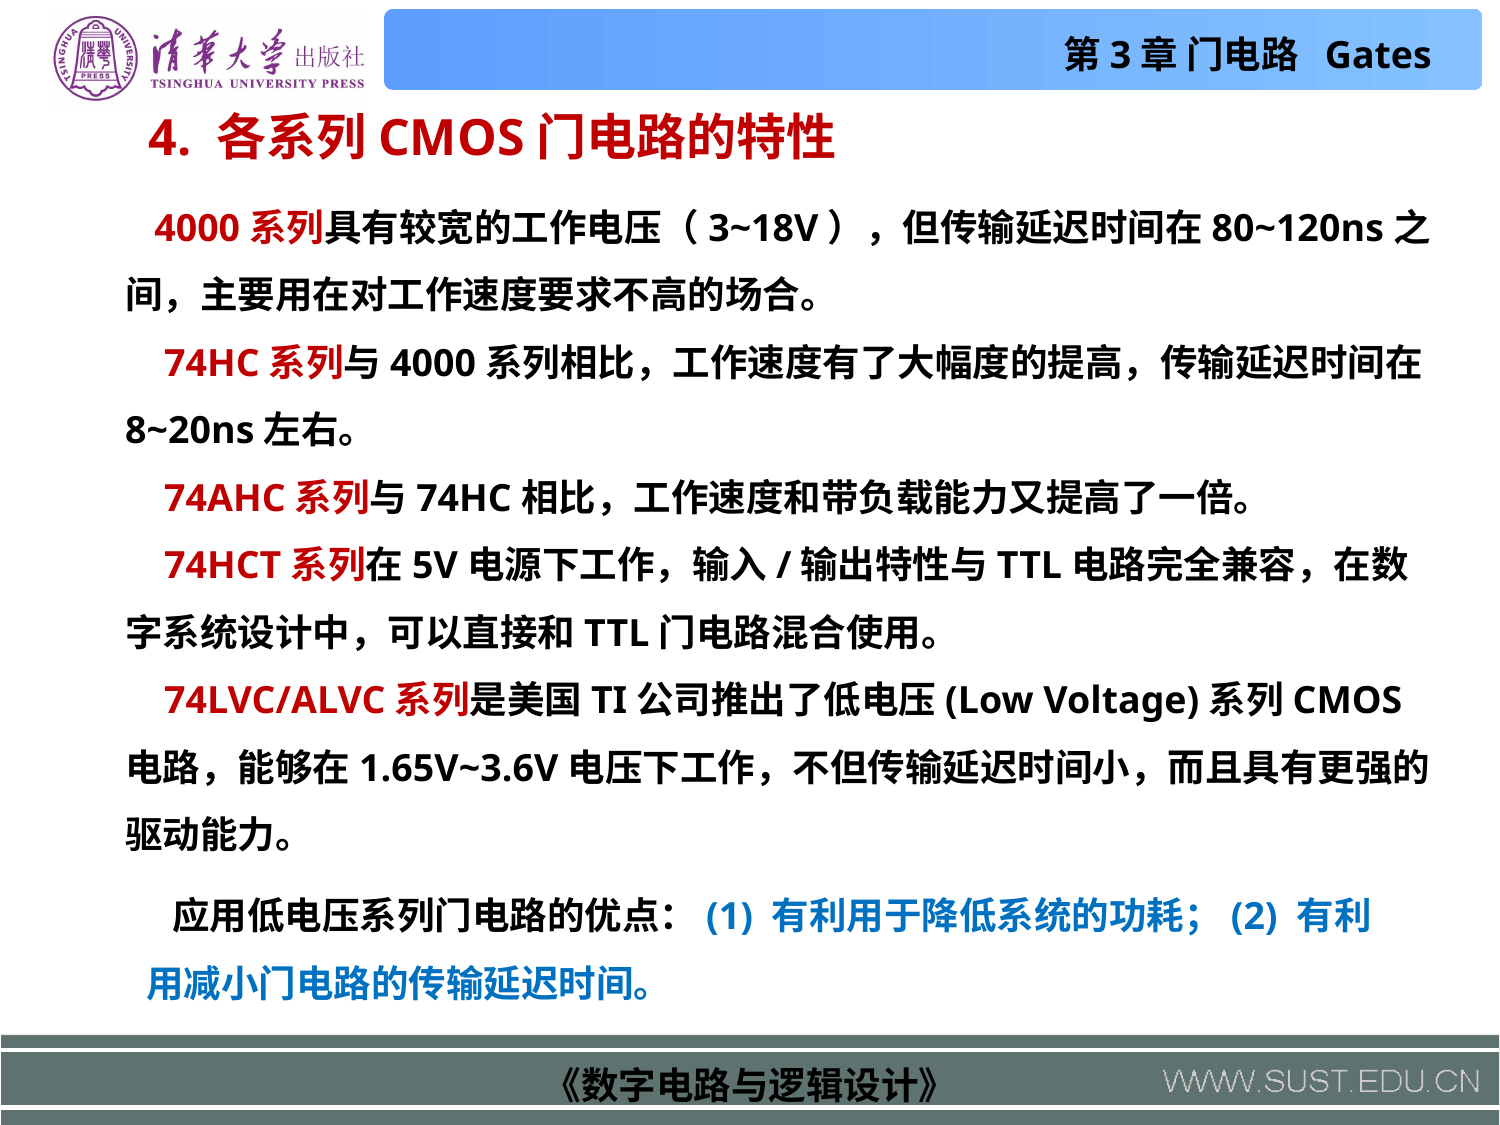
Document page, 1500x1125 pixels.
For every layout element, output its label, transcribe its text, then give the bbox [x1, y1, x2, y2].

text_box 应用低电压系列门电路的优点：(1) 有利用于降低系统的功耗；(2) 有利用减小门电路的传输延迟时间。 [131, 862, 1422, 1013]
text_box 电平表 [1151, 1057, 1492, 1105]
text_box 4. 各系列CMOS门电路的特性 [133, 98, 886, 173]
text_box 4000系列具有较宽的工作电压（3~18V），但传输延迟时间在80~120ns之间，主要用在对工作速度要求不高的场合。 74HC系列与4000系列相比，工作速度有了大幅度的提高，传输延迟时间在8~20ns左右。 74AHC系列与74HC相比，工作速度和带负载能力又提高了一倍。 74HCT系列在5V电源下工作，输入/输出特性与TTL电路完全兼容，在数字系统设计中，可以直接和TTL门电路混合使用。 74LVC/ALVC系列是美国TI公司推出了低电压(Low Voltage)系列CMOS电路，能够在1.65V~3.6V电压下工作，不但传输延迟时间小，而且具有更强的驱动能力。 [110, 173, 1461, 864]
picture [50, 8, 367, 110]
